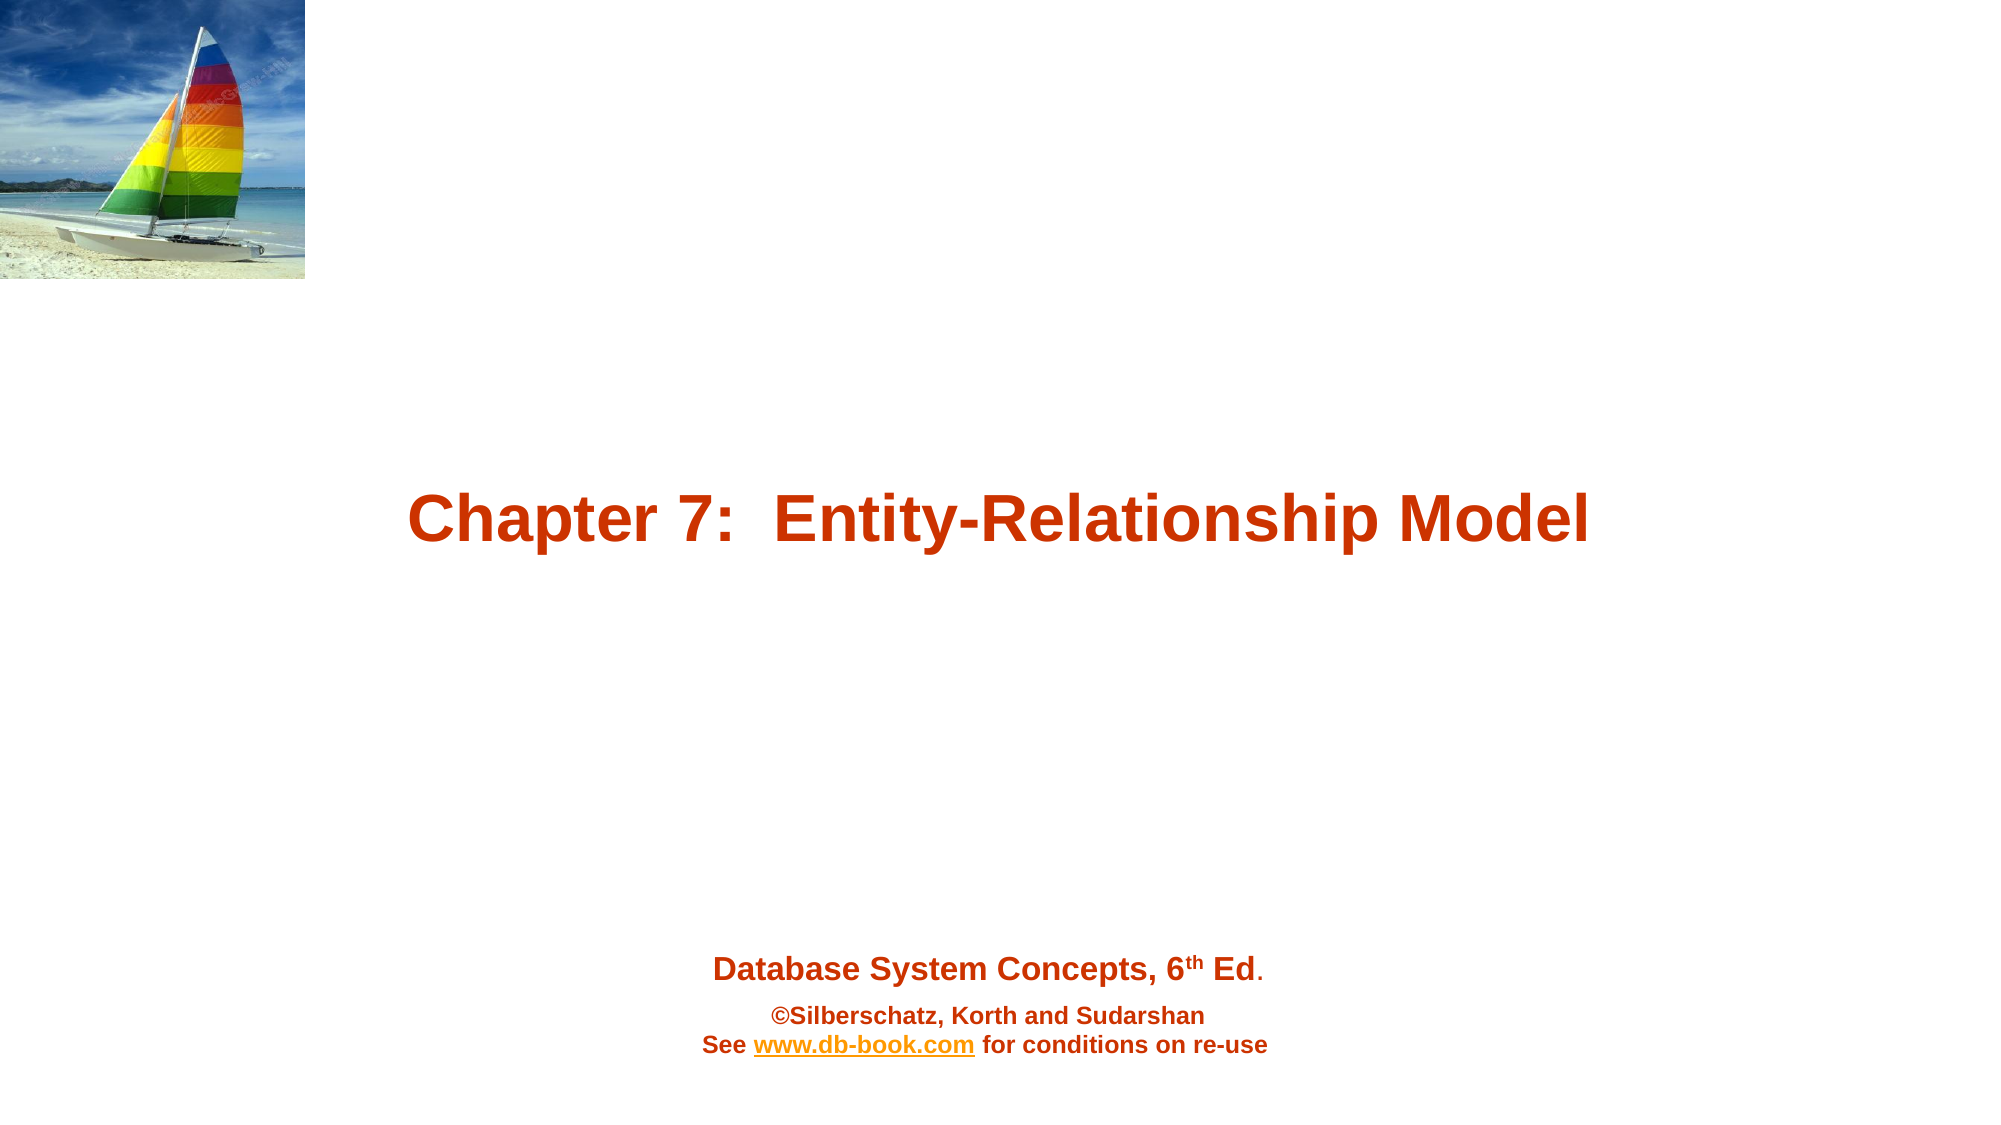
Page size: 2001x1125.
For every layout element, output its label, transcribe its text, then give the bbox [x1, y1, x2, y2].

picture [0, 0, 305, 279]
title Chapter 7: Entity-Relationship Model [149, 374, 1851, 563]
